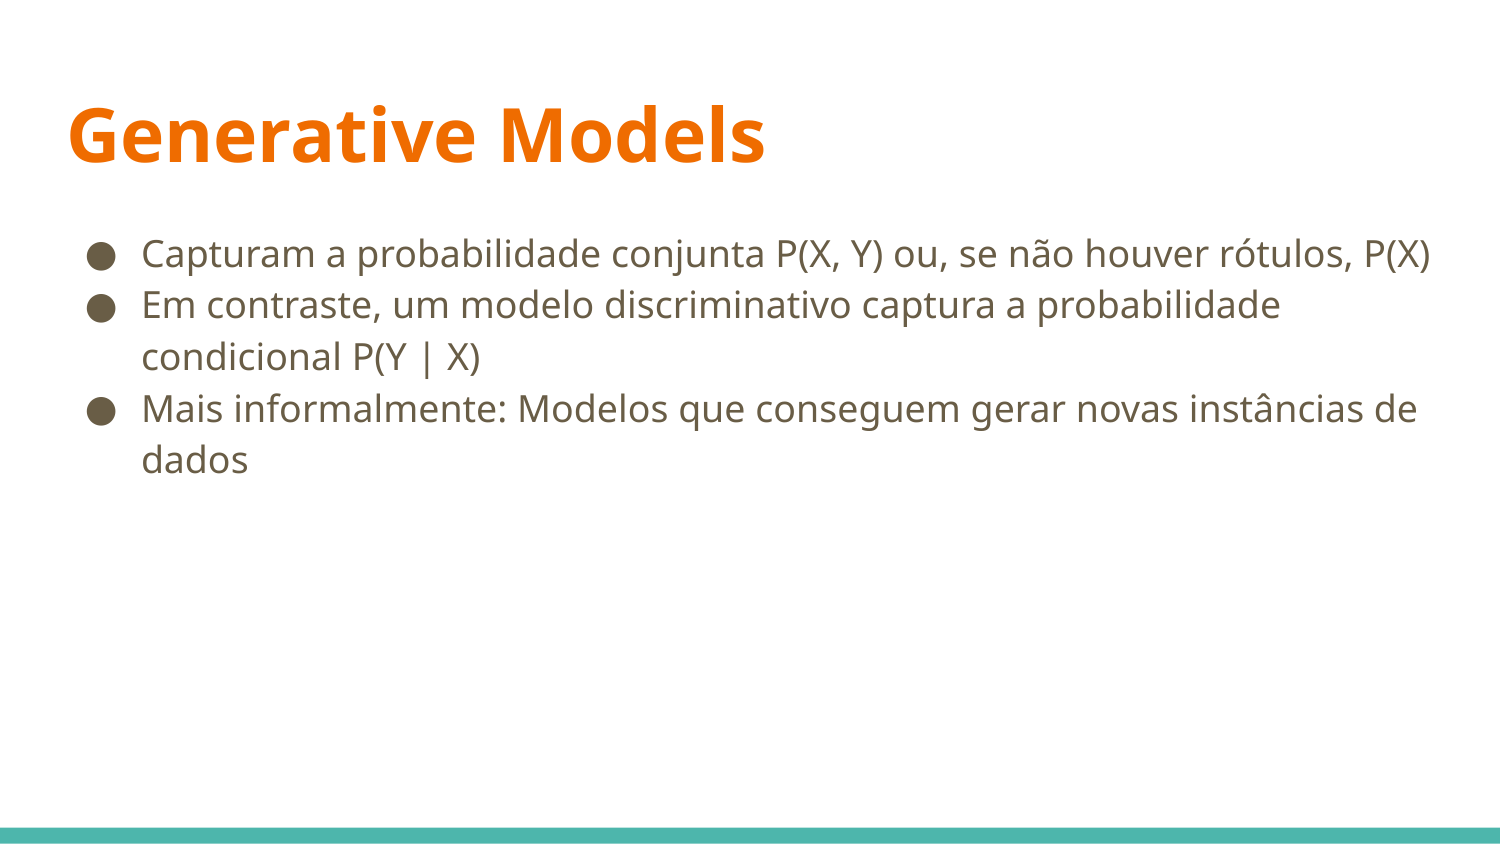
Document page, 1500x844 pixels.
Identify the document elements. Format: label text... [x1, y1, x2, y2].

list Capturam a probabilidade conjunta P(X, Y) ou, se não houver rótulos, P(X) Em contraste, um modelo discriminativo captura a probabilidade condicional P(Y | X) Mais informalmente: Modelos que conseguem gerar novas instâncias de dados [51, 207, 1449, 750]
title Generative Models [51, 72, 1449, 189]
